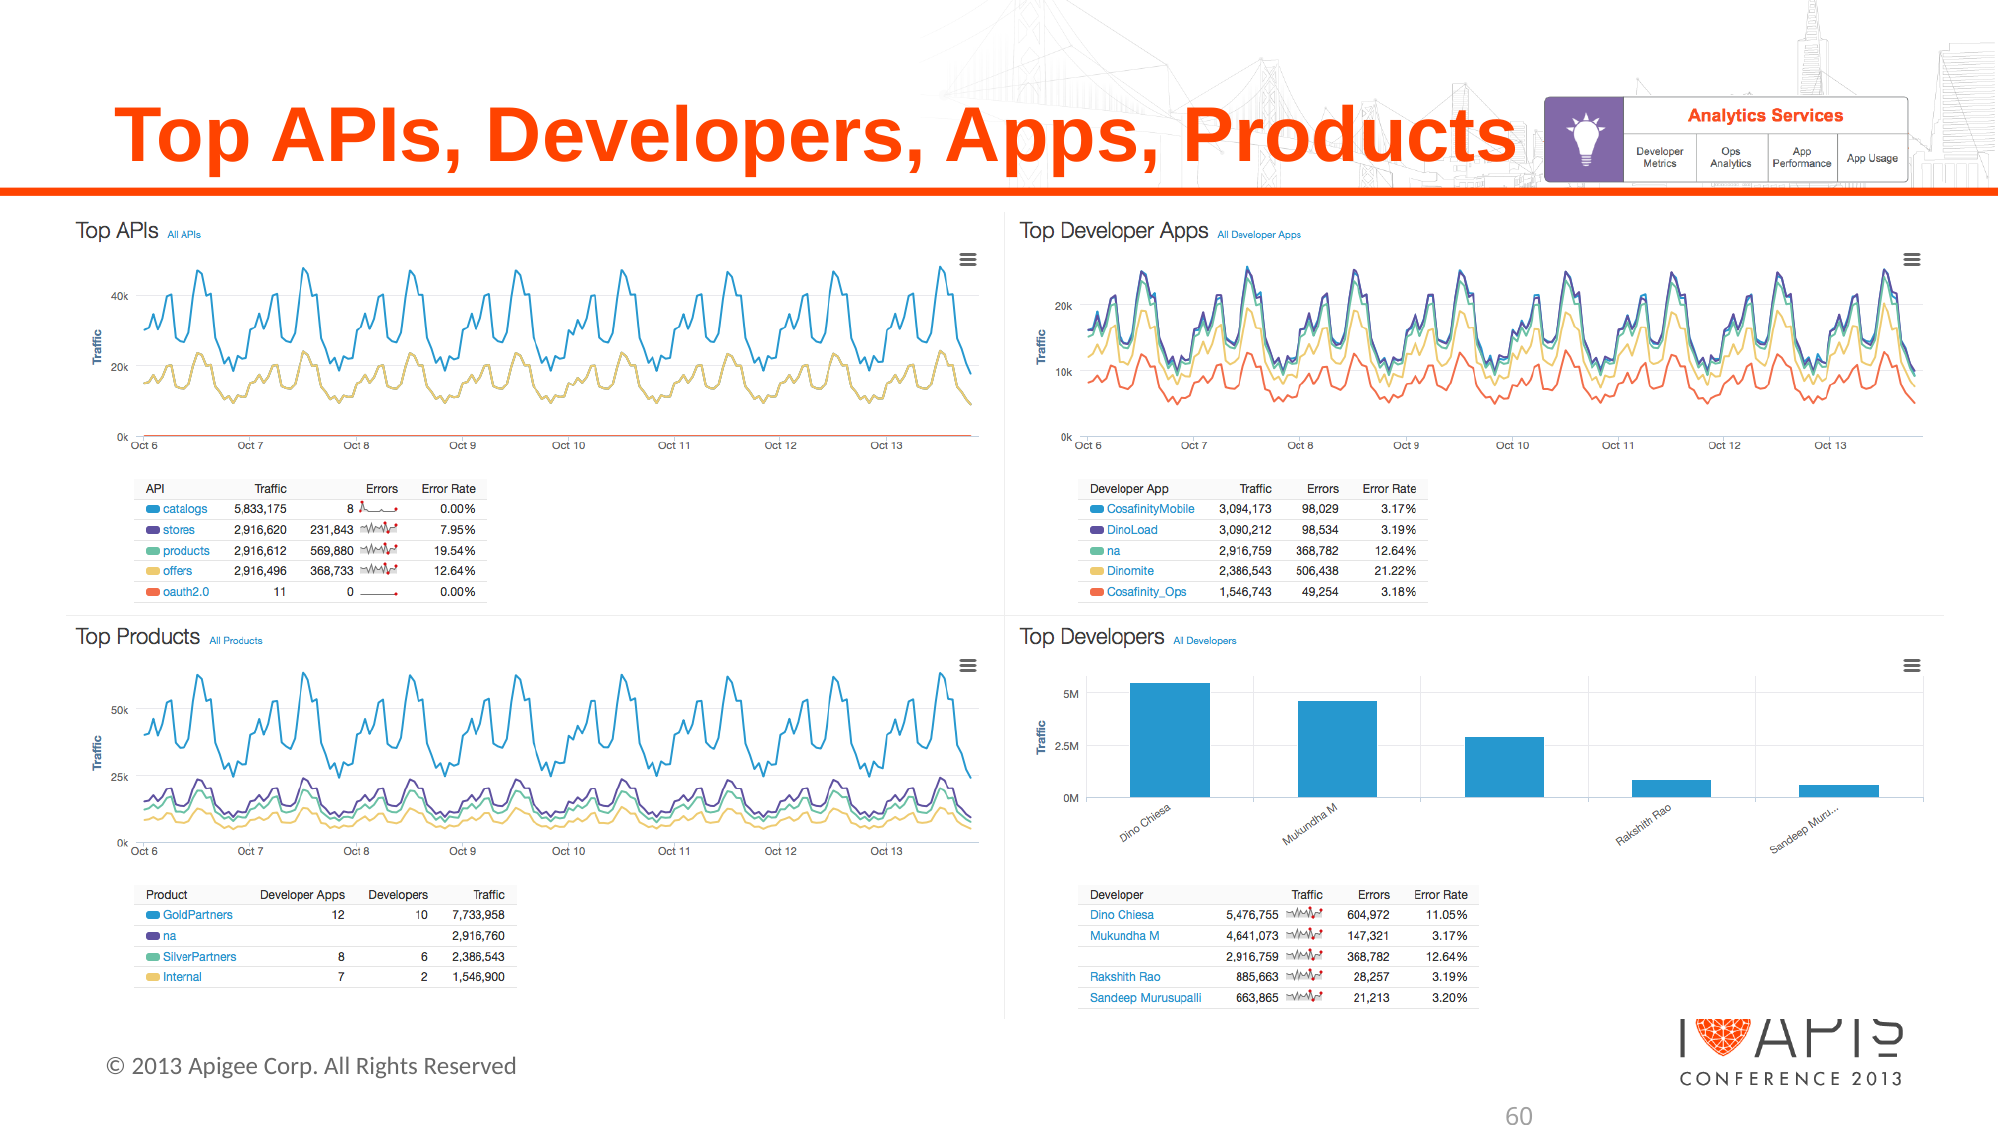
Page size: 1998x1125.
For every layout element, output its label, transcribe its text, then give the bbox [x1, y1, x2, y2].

picture [0, 0, 1998, 1125]
title Top APIs, Developers, Apps, Products [99, 74, 1898, 186]
slide_number 60 [1344, 1087, 1695, 1125]
